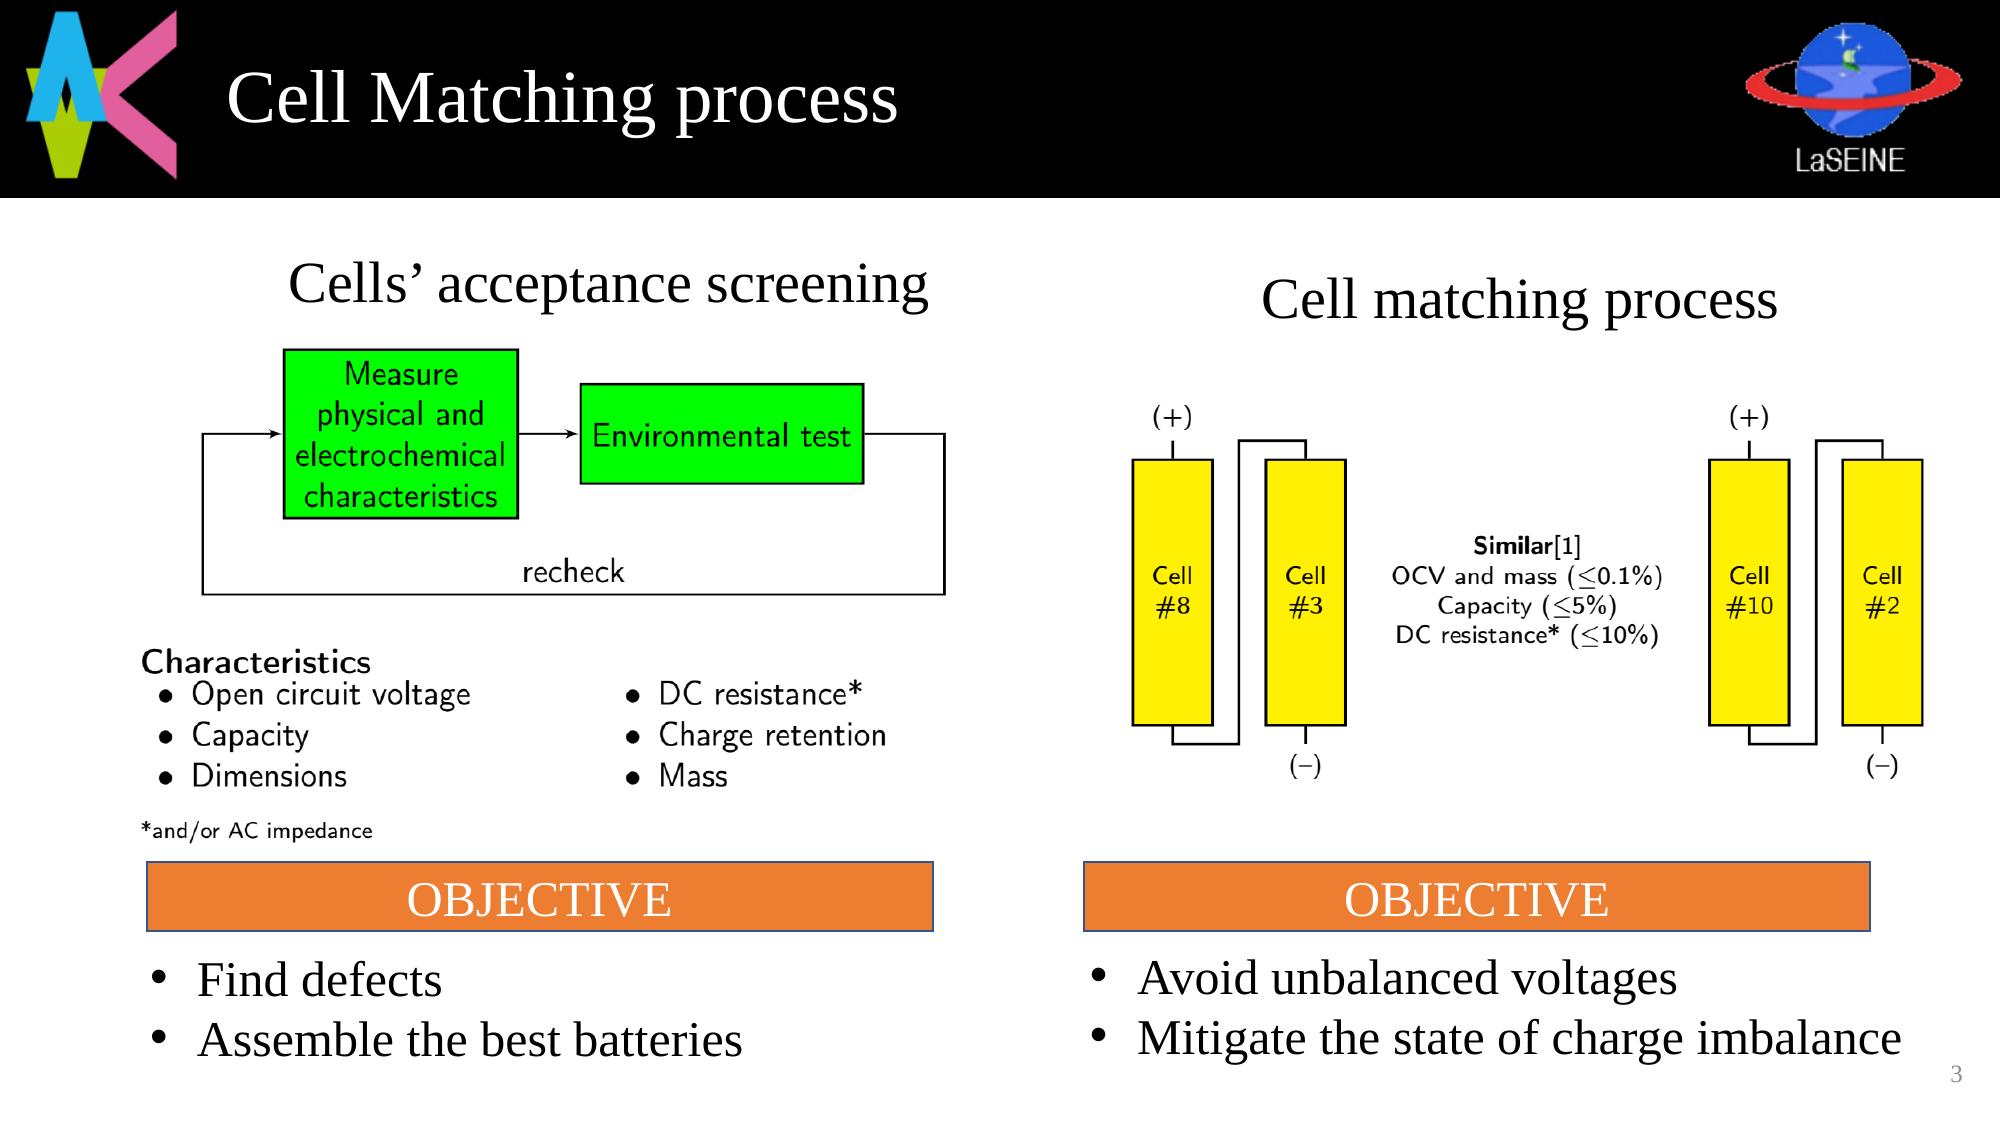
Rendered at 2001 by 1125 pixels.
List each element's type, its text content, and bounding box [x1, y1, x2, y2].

text_box Cells’ acceptance screening [222, 237, 997, 322]
picture [1071, 372, 1985, 807]
title Cell Matching process [211, 0, 1789, 198]
text_box [0, 0, 211, 198]
slide_number 3 [1527, 1042, 1978, 1103]
text_box [1789, 0, 2000, 198]
picture [1736, 11, 1973, 190]
text_box Avoid unbalanced voltages Mitigate the state of charge imbalance [1075, 936, 1967, 1072]
text_box Cell matching process [1203, 252, 1839, 338]
text_box Find defects Assemble the best batteries [135, 939, 1027, 1075]
picture [120, 332, 959, 848]
text_box OBJECTIVE [1083, 861, 1871, 932]
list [26, 10, 185, 188]
text_box OBJECTIVE [146, 861, 934, 932]
